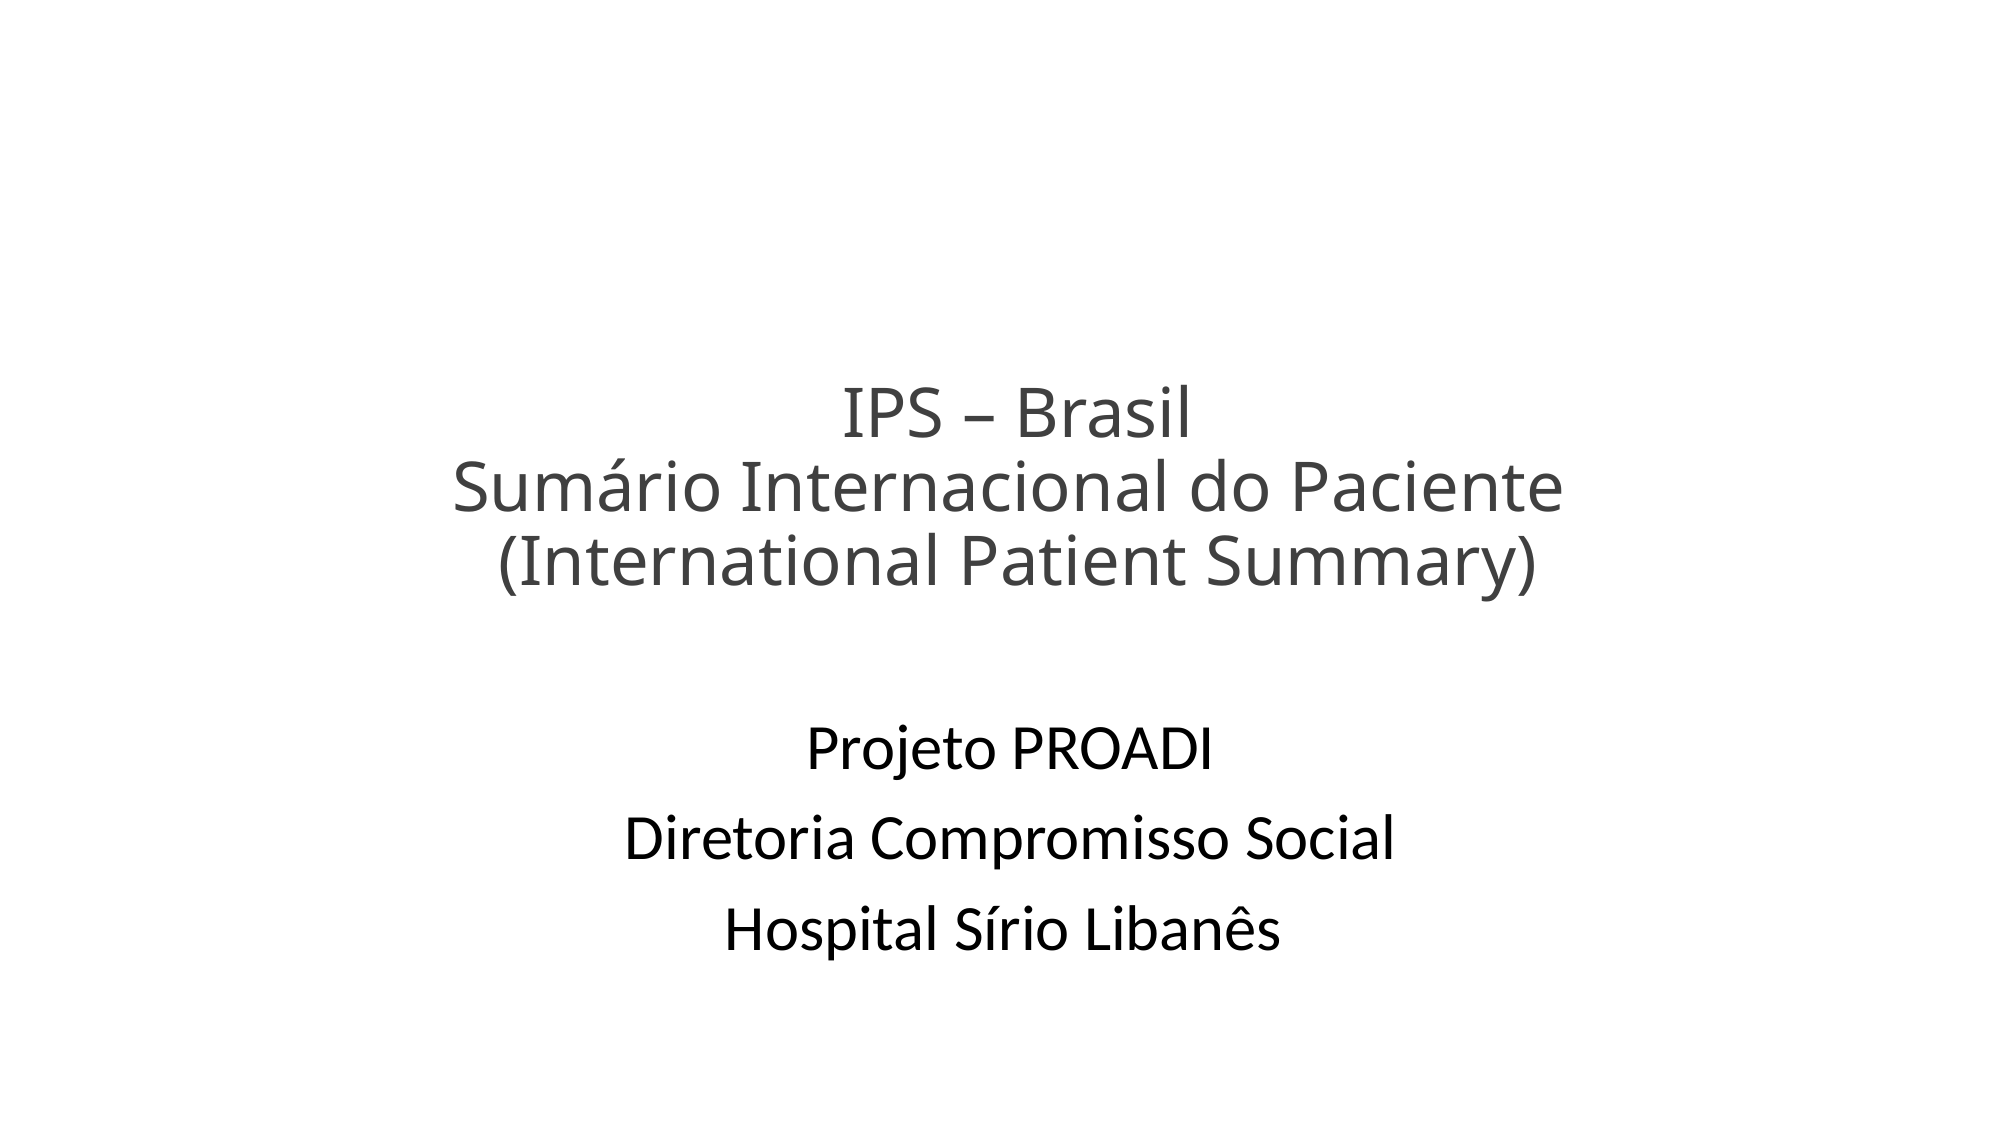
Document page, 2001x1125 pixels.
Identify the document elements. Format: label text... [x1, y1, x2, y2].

subtitle Projeto PROADI Diretoria Compromisso Social Hospital Sírio Libanês [209, 706, 1827, 1070]
title IPS – Brasil Sumário Internacional do Paciente (International Patient Summary) [150, 216, 1886, 609]
